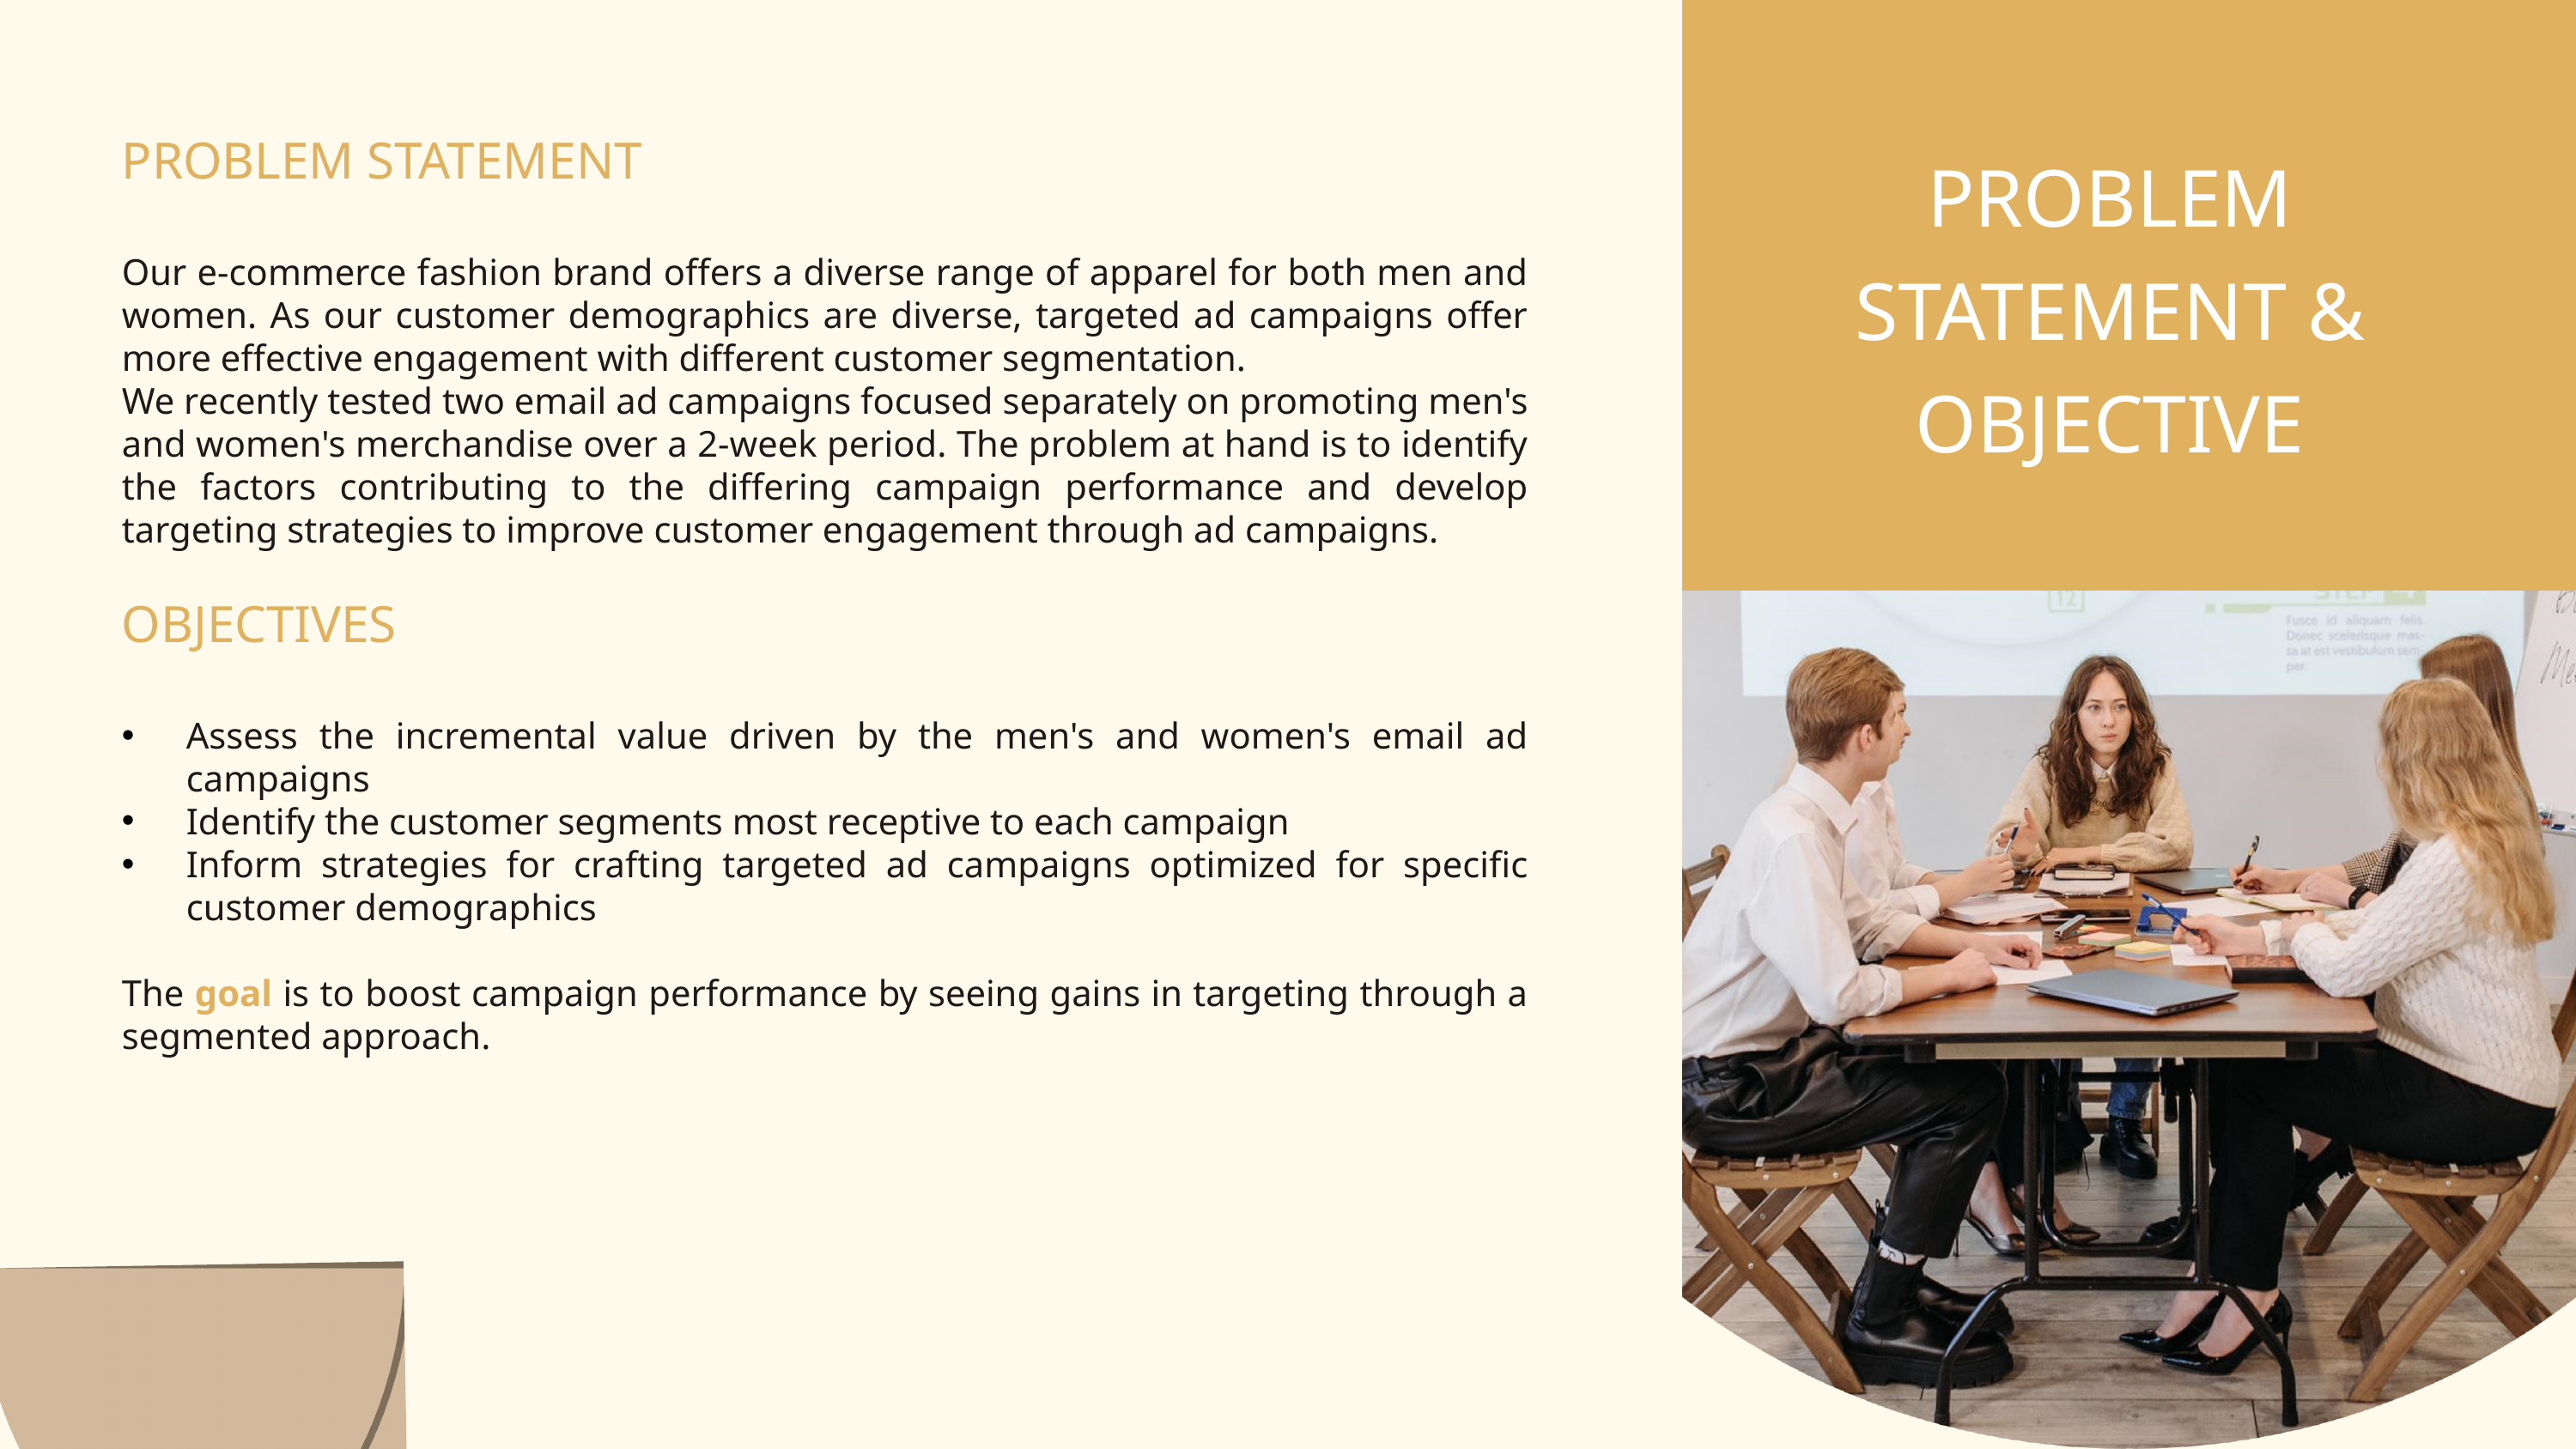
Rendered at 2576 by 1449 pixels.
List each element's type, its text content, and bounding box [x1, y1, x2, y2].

text_box [0, 1261, 407, 1449]
picture [1681, 591, 2576, 1449]
text_box PROBLEM STATEMENT Our e-commerce fashion brand offers a diverse range of apparel for both men and women. As our customer demographics are diverse, targeted ad campaigns offer more effective engagement with different customer segmentation. We recently tested two email ad campaigns focused separately on promoting men's and women's merchandise over a 2-week period. The problem at hand is to identify the factors contributing to the differing campaign performance and develop targeting strategies to improve customer engagement through ad campaigns. OBJECTIVES Assess the incremental value driven by the men's and women's email ad campaigns Identify the customer segments most receptive to each campaign Inform strategies for crafting targeted ad campaigns optimized for specific customer demographics The goal is to boost campaign performance by seeing gains in targeting through a segmented approach. [121, 129, 1528, 1108]
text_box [1681, 0, 2576, 591]
